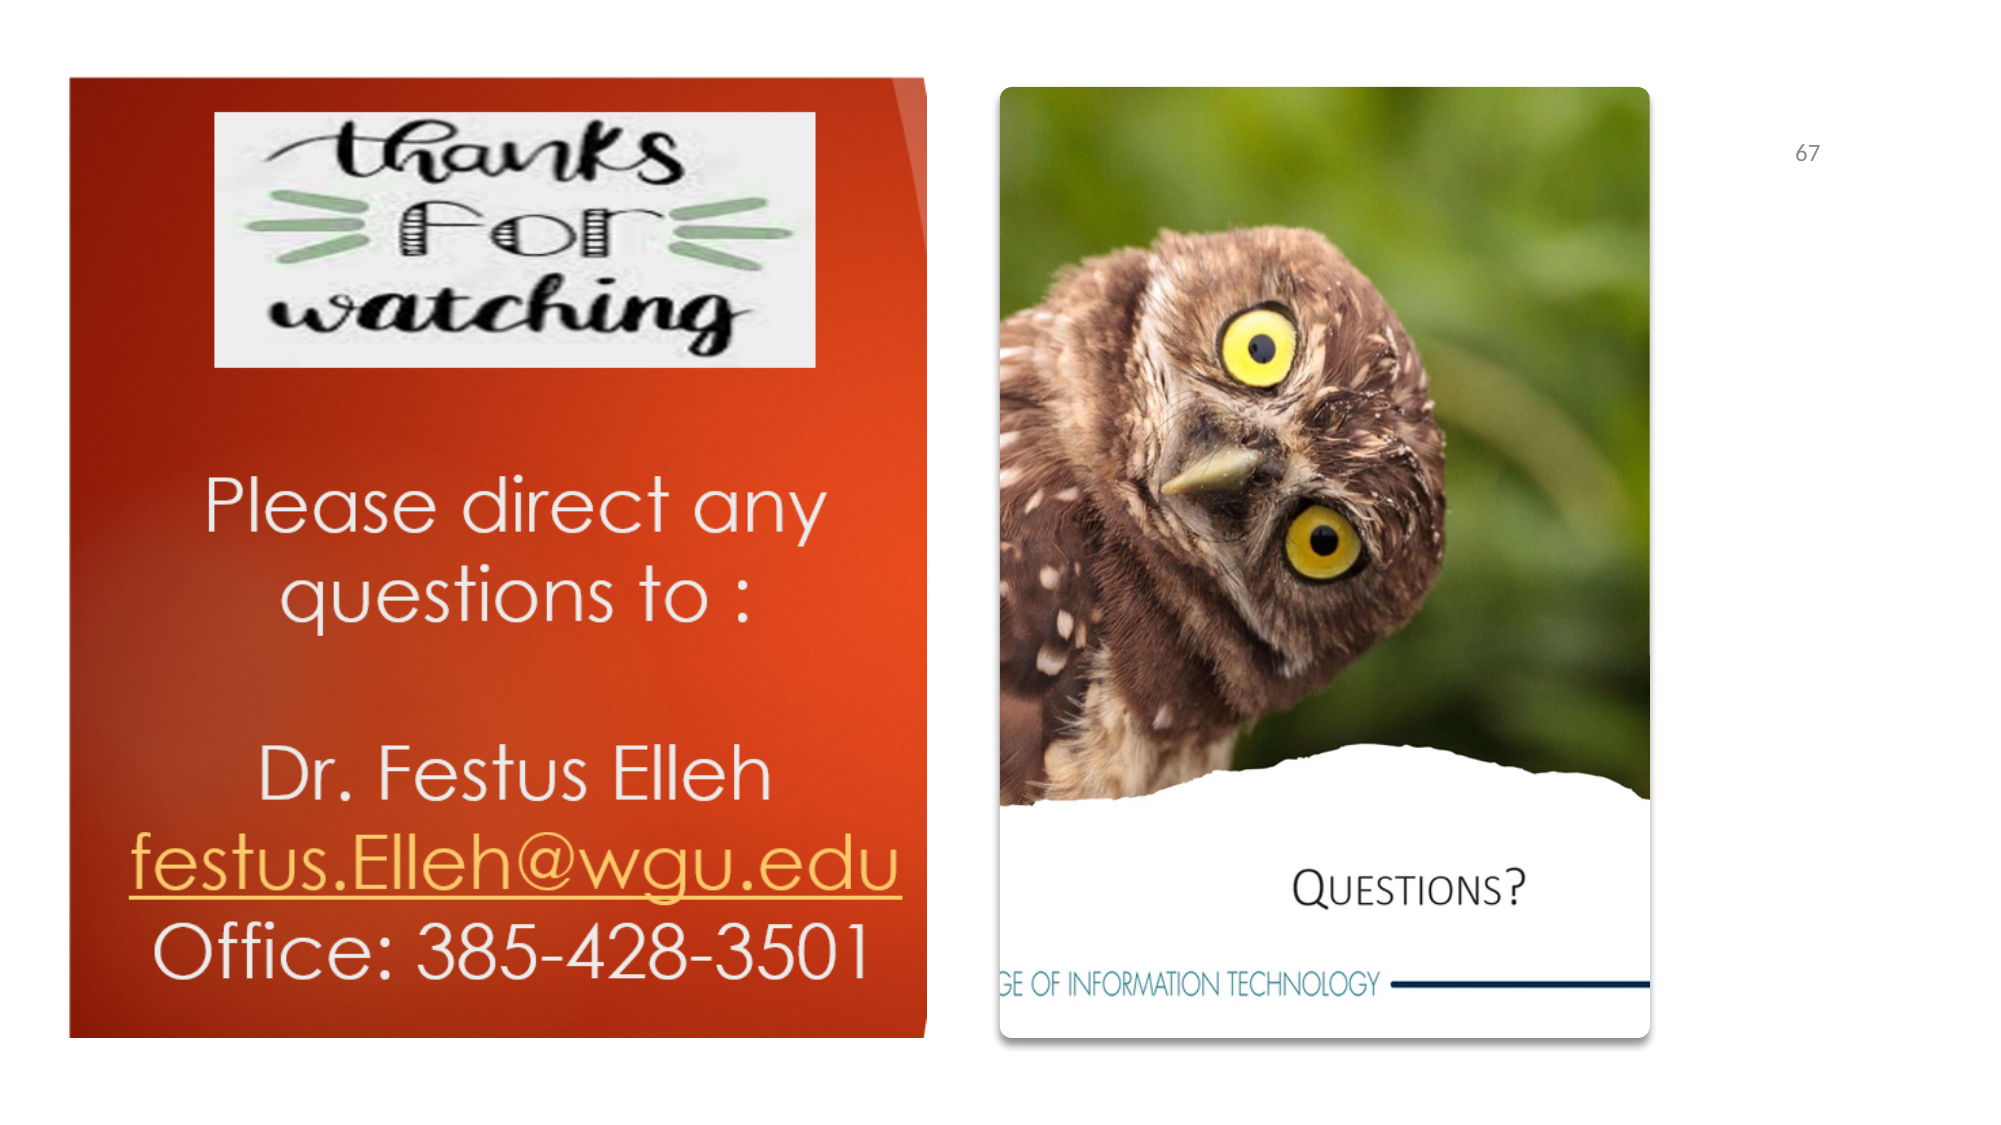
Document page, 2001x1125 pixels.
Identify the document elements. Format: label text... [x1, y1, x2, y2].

picture [999, 86, 1650, 1039]
picture [68, 73, 927, 1038]
slide_number 67 [1698, 48, 1836, 175]
